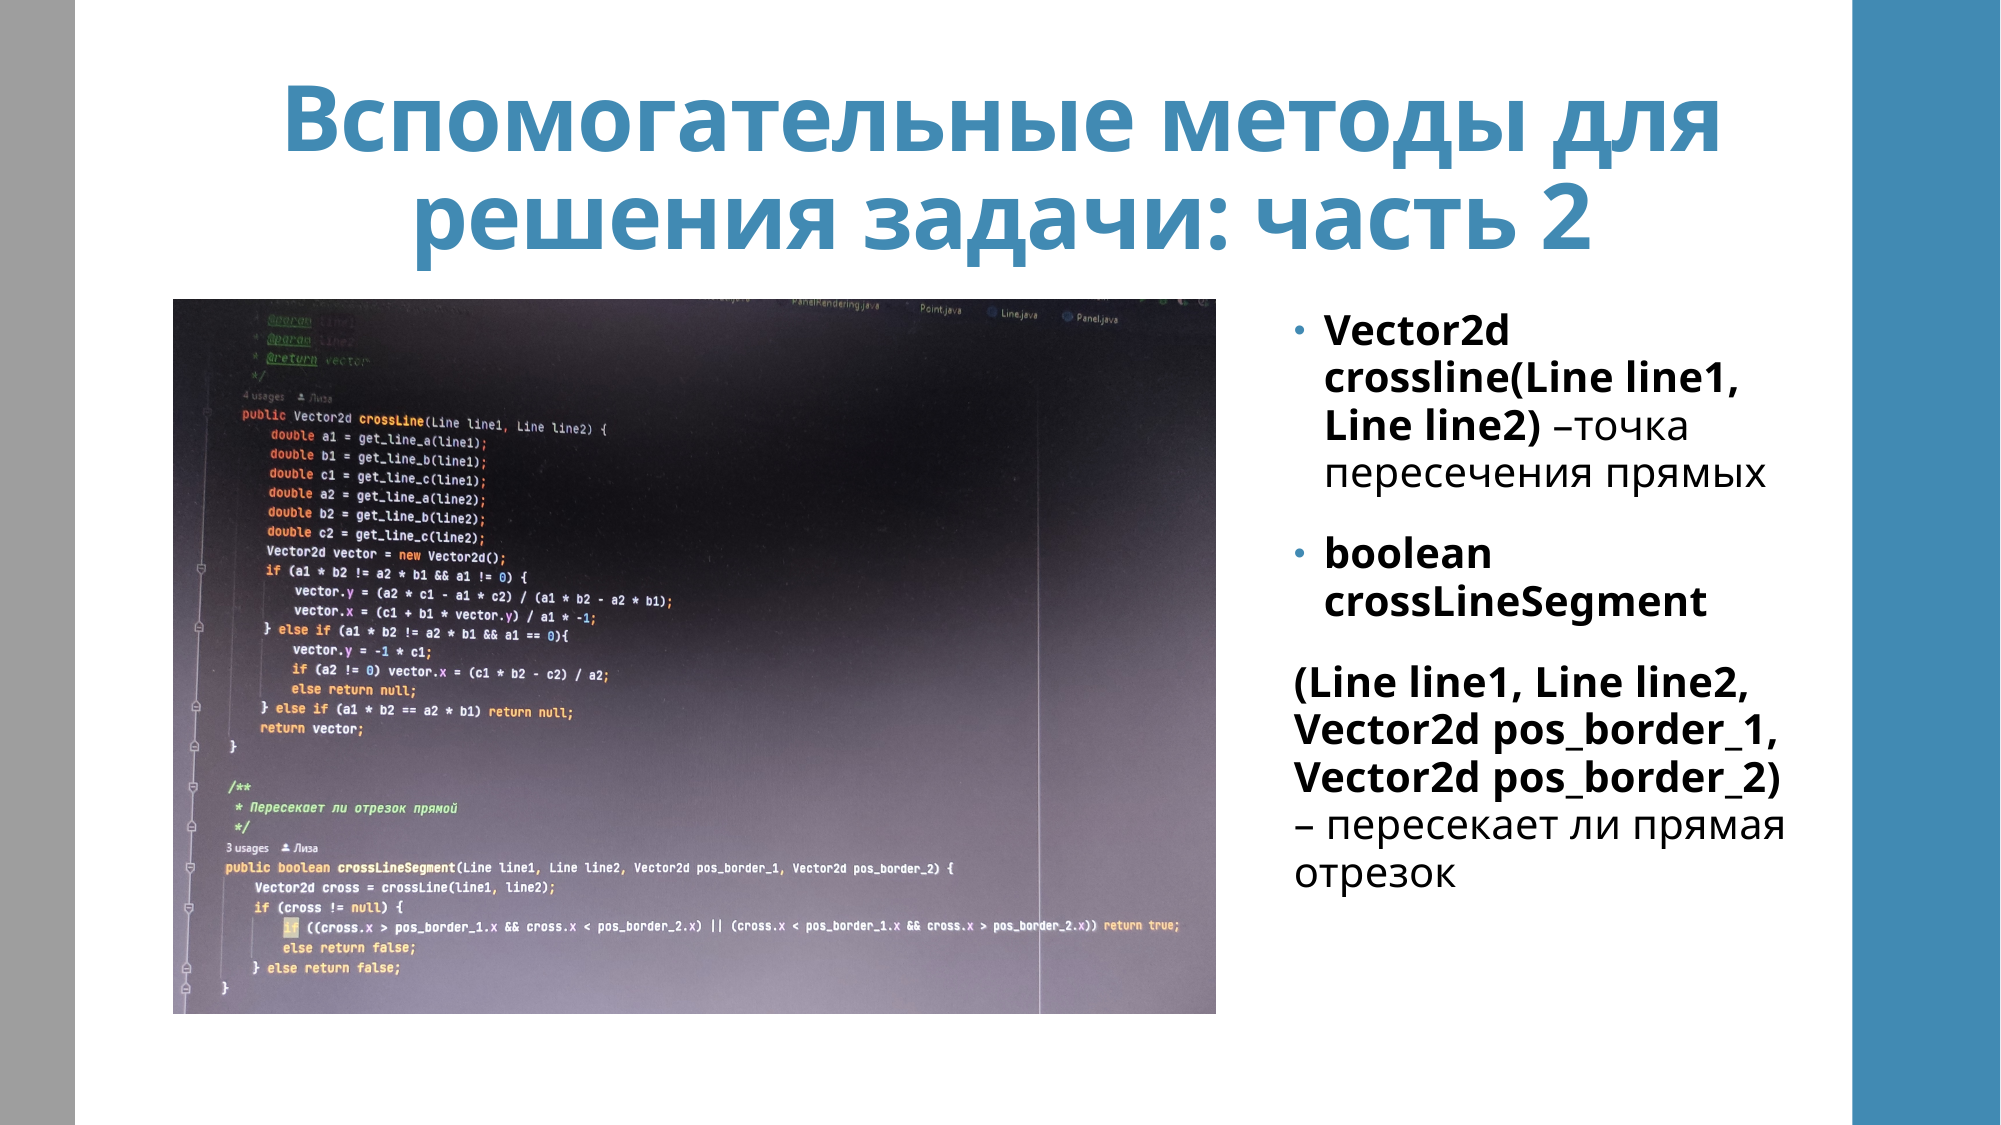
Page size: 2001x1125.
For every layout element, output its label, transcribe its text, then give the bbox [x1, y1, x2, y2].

list Vector2d crossline(Line line1, Line line2) –точка пересечения прямых boolean crossLineSegment (Line line1, Line line2, Vector2d pos_border_1, Vector2d pos_border_2) – пересекает ли прямая отрезок [1278, 299, 1812, 1014]
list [173, 299, 1216, 1015]
title Вспомогательные методы для решения задачи: часть 2 [206, 48, 1797, 278]
